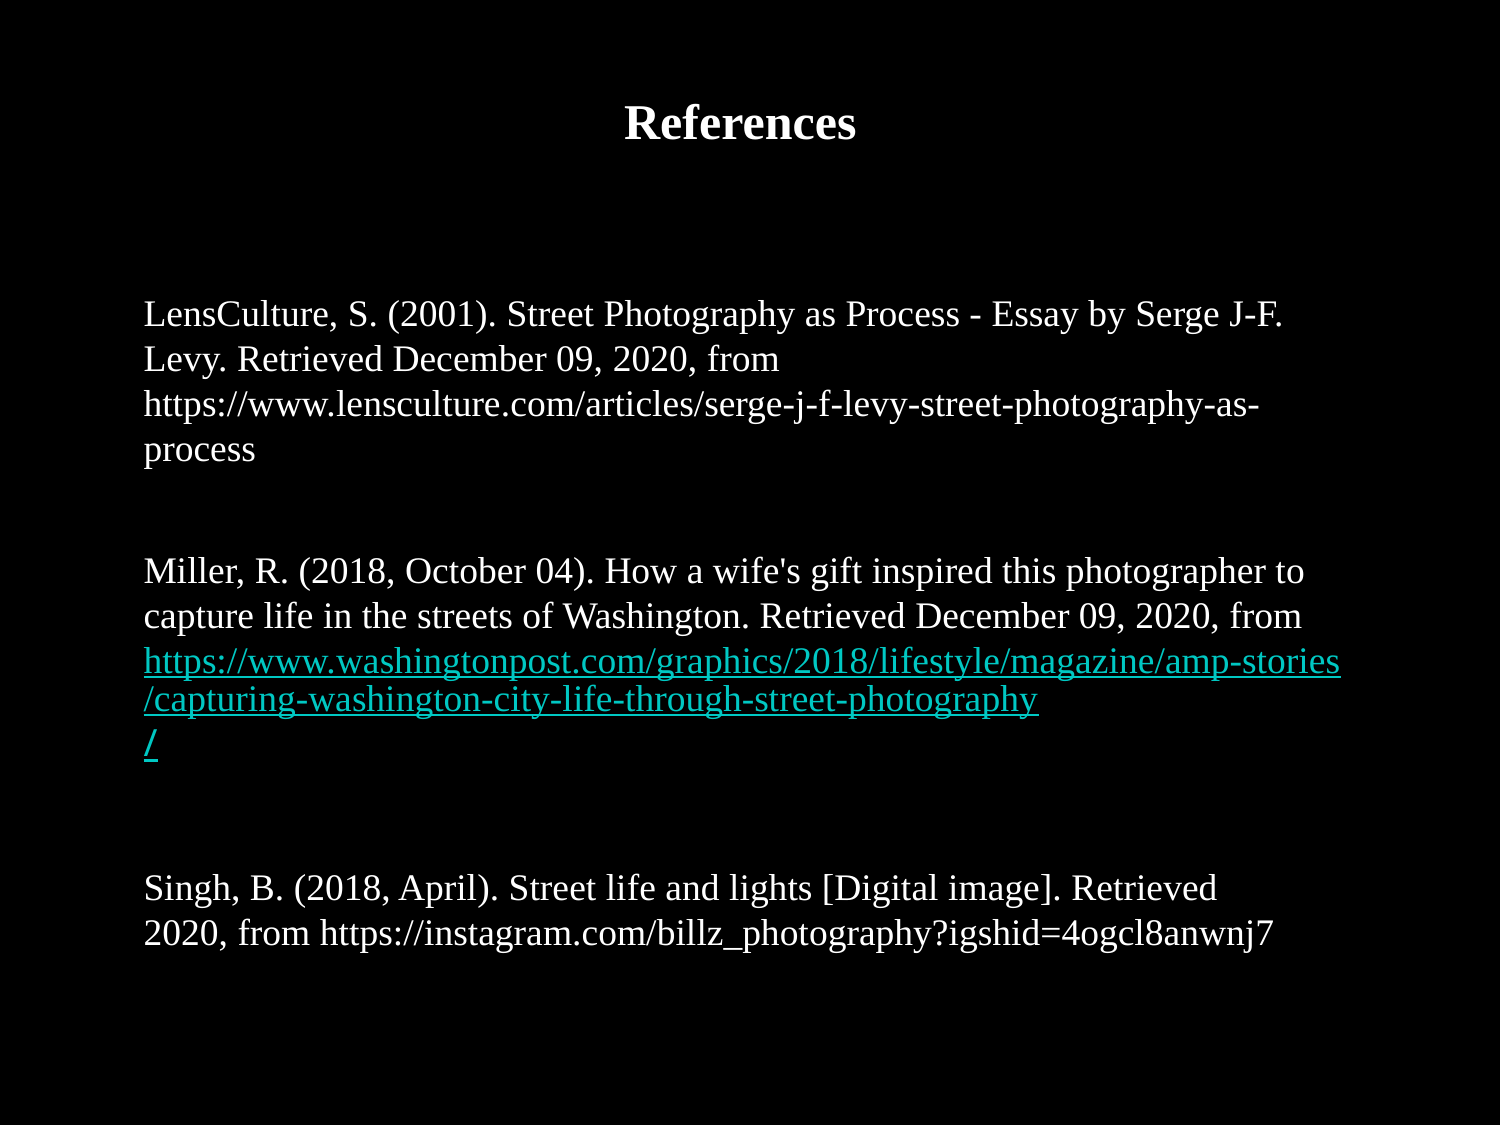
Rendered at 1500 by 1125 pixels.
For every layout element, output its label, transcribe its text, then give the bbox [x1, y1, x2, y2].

text_box References [609, 81, 1137, 157]
text_box Singh, B. (2018, April). Street life and lights [Digital image]. Retrieved 2020, from https://instagram.com/billz_photography?igshid=4ogcl8anwnj7 [128, 855, 1313, 961]
text_box Miller, R. (2018, October 04). How a wife's gift inspired this photographer to capture life in the streets of Washington. Retrieved December 09, 2020, from https://www.washingtonpost.com/graphics/2018/lifestyle/magazine/amp-stories/capturing-washington-city-life-through-street-photography/ [128, 538, 1360, 740]
text_box LensCulture, S. (2001). Street Photography as Process - Essay by Serge J-F. Levy. Retrieved December 09, 2020, from https://www.lensculture.com/articles/serge-j-f-levy-street-photography-as-process [128, 281, 1348, 476]
